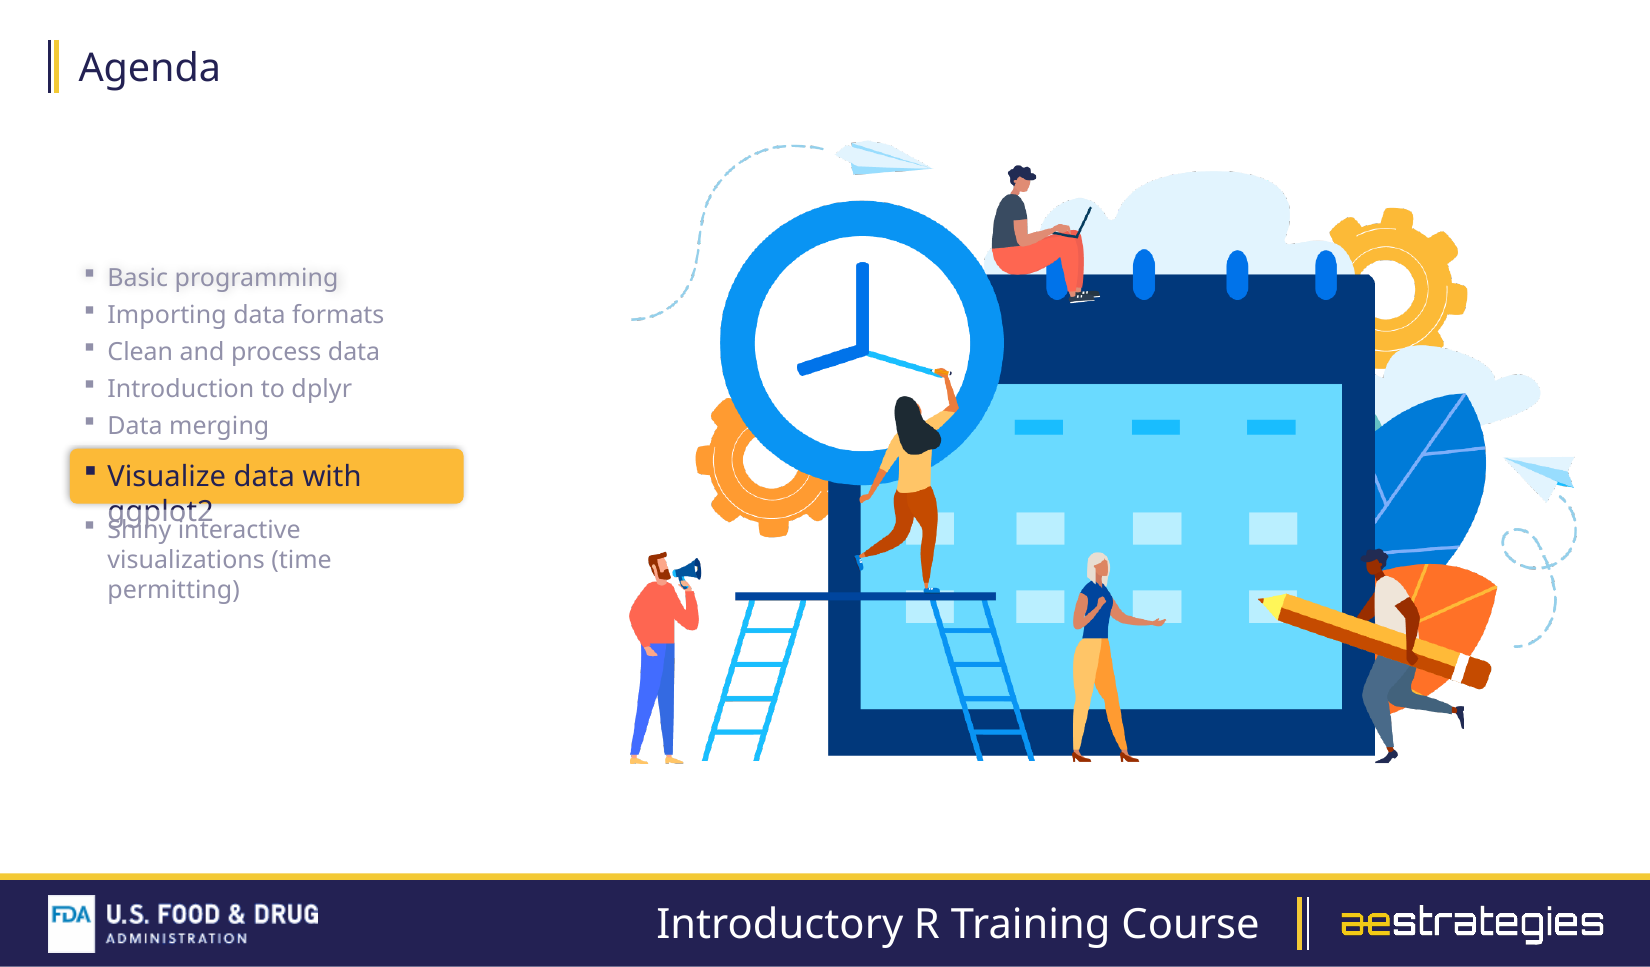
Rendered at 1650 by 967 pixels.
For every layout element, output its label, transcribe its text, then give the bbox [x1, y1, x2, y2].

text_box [12, 227, 574, 720]
picture [1331, 895, 1612, 953]
picture [48, 895, 318, 953]
picture [628, 140, 1577, 764]
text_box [49, 39, 57, 93]
text_box Agenda [63, 34, 236, 97]
